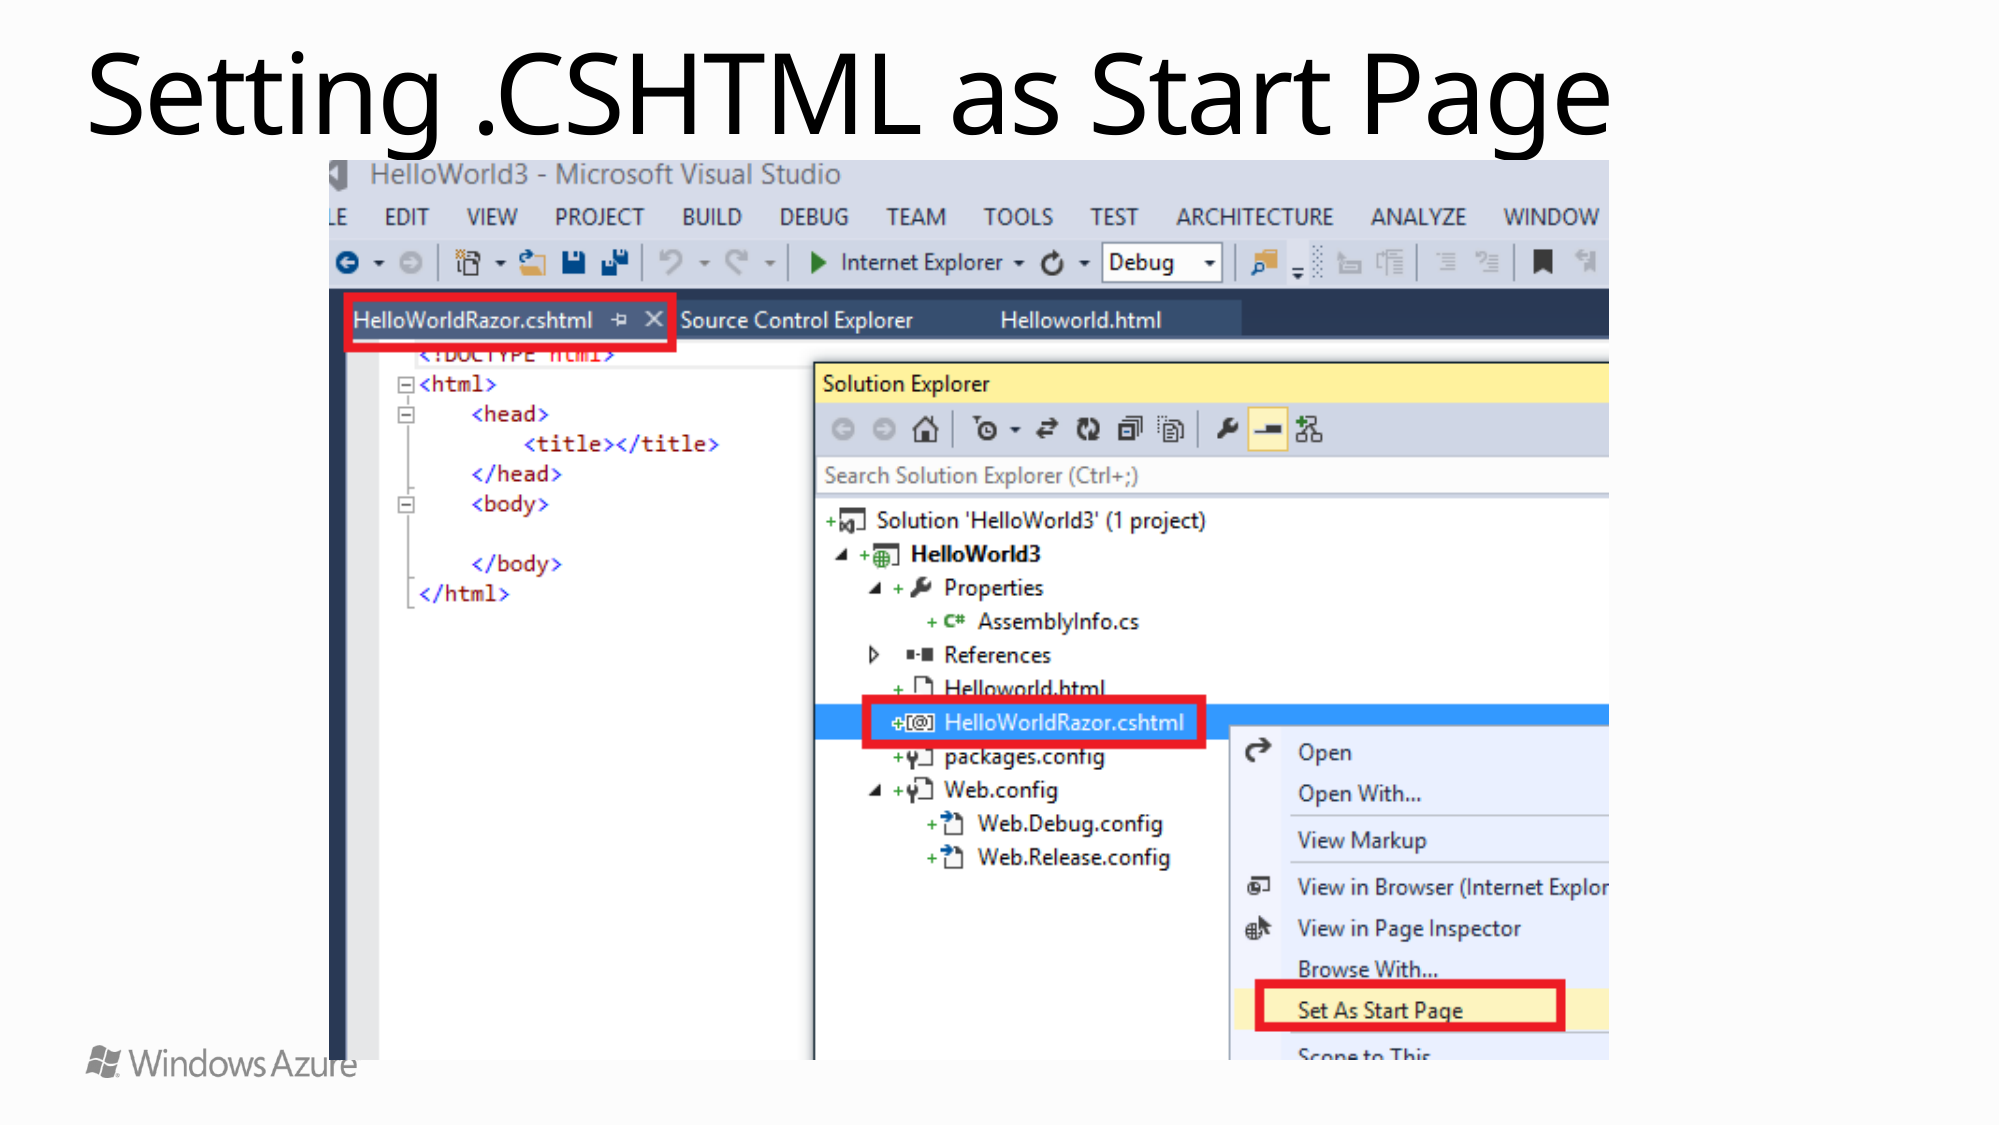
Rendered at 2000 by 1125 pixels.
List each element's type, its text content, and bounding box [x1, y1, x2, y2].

title Setting .CSHTML as Start Page [85, 37, 1914, 161]
picture [329, 159, 1609, 1060]
